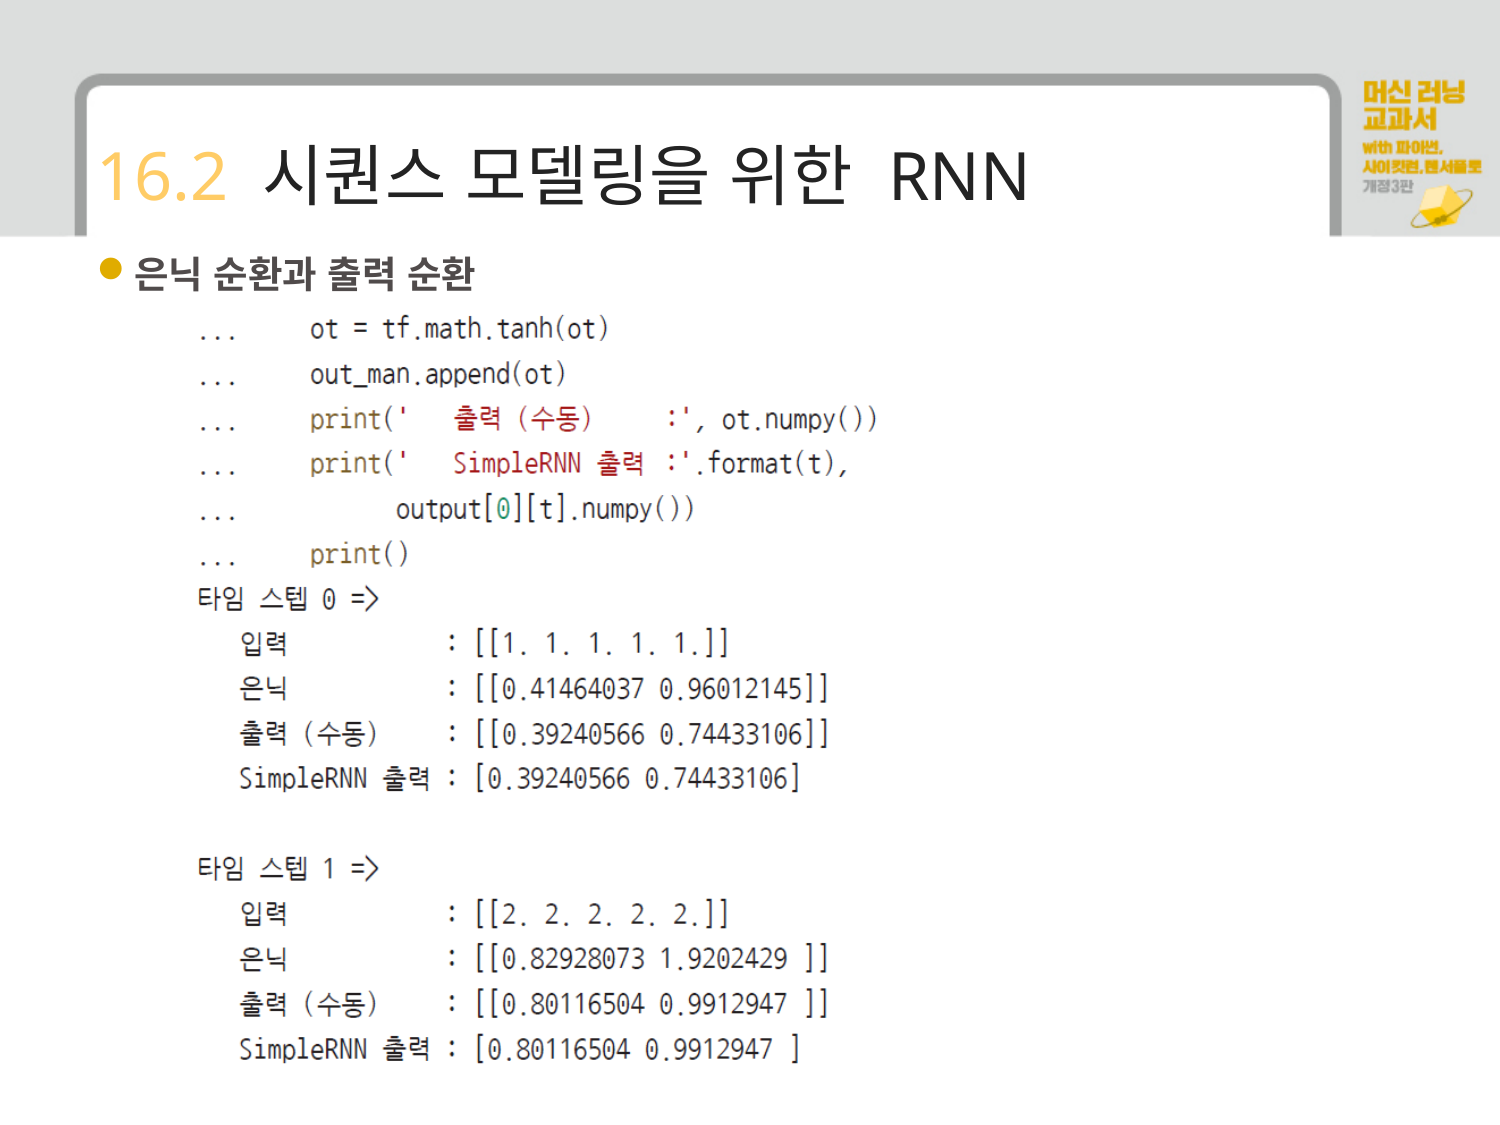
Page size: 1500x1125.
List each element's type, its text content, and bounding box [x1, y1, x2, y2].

list 은닉 순환과 출력 순환 [81, 239, 1450, 1054]
title 16.2 시퀀스 모델링을 위한 RNN [81, 90, 1412, 222]
picture [0, 0, 1500, 1125]
